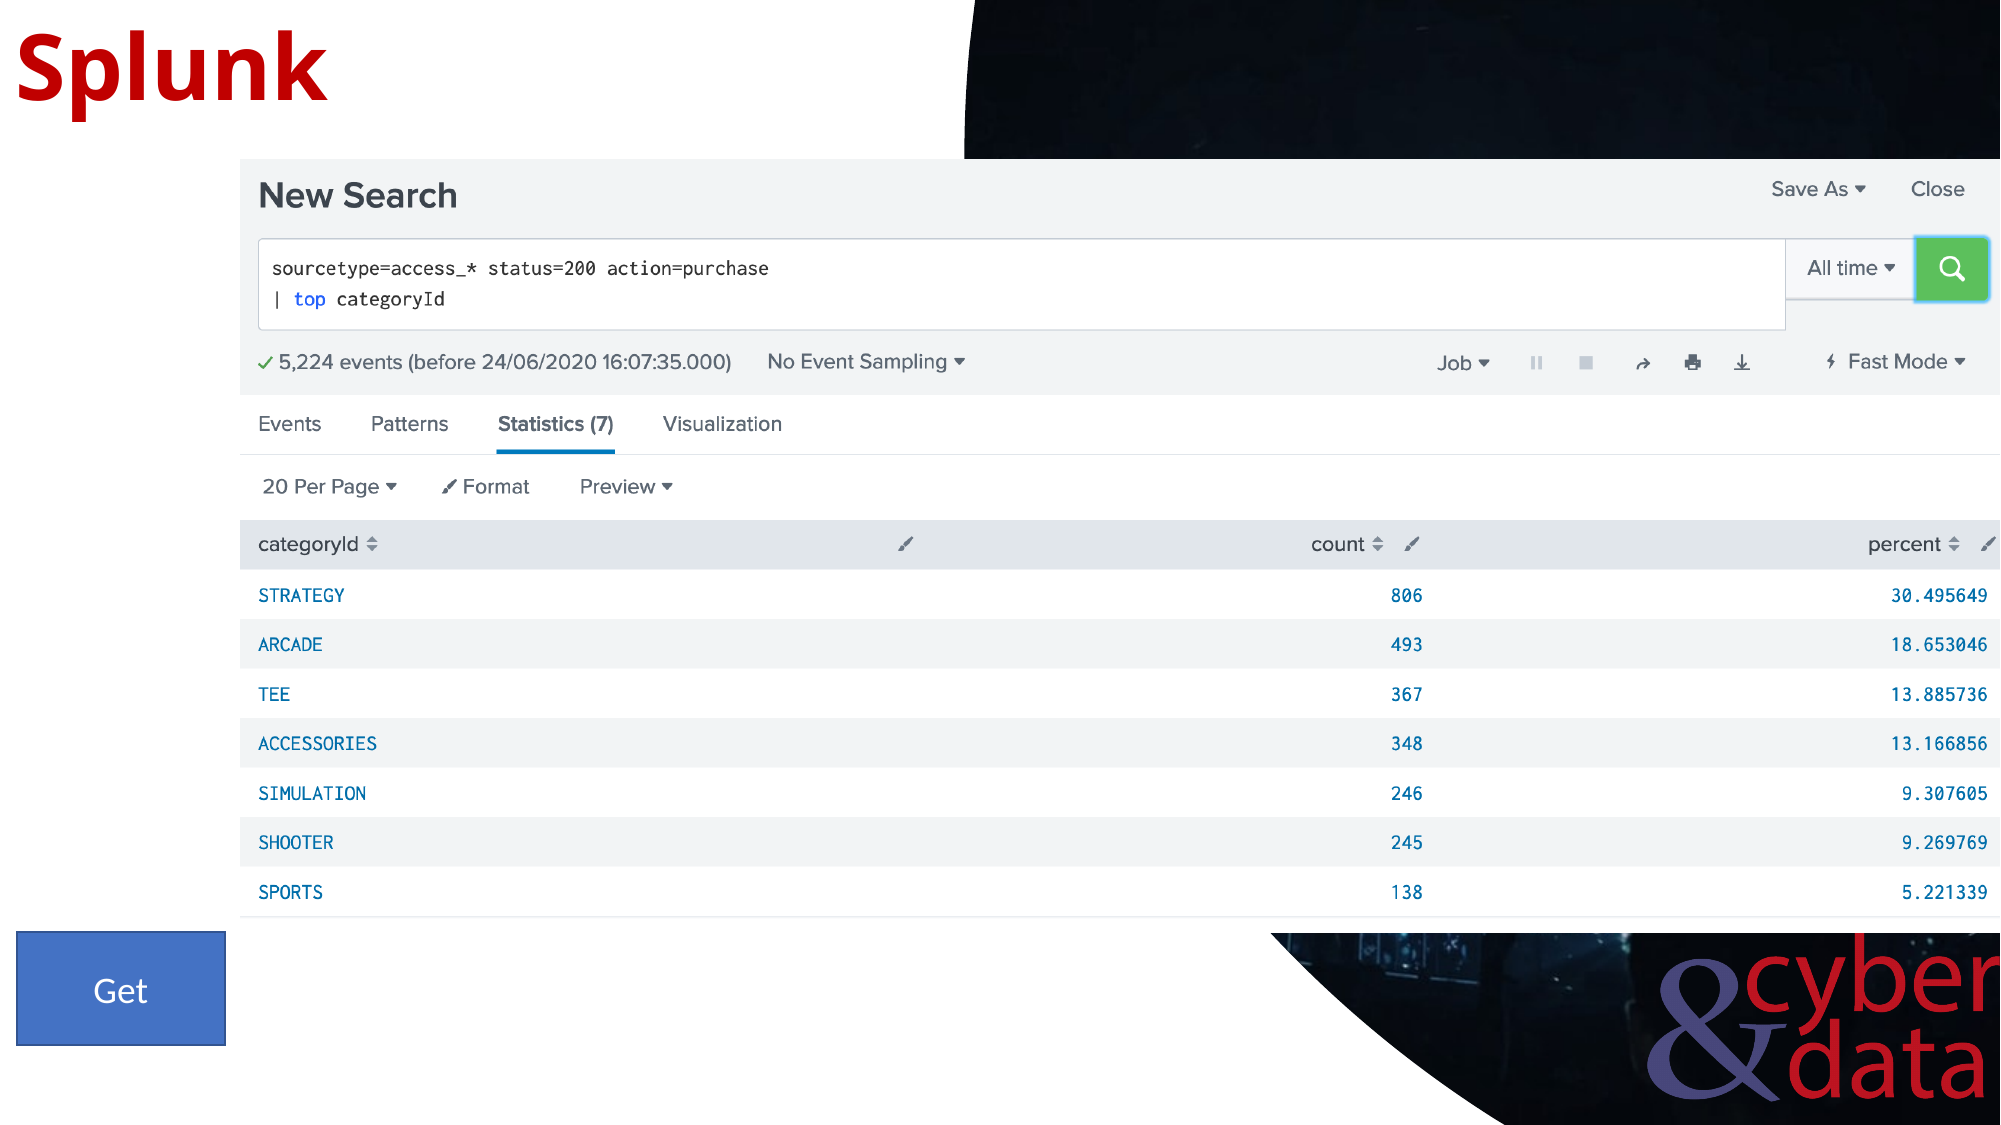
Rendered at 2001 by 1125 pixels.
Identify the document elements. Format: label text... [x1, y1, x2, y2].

picture [240, 0, 2000, 1125]
text_box Get [16, 931, 226, 1046]
title Splunk [0, 0, 964, 143]
